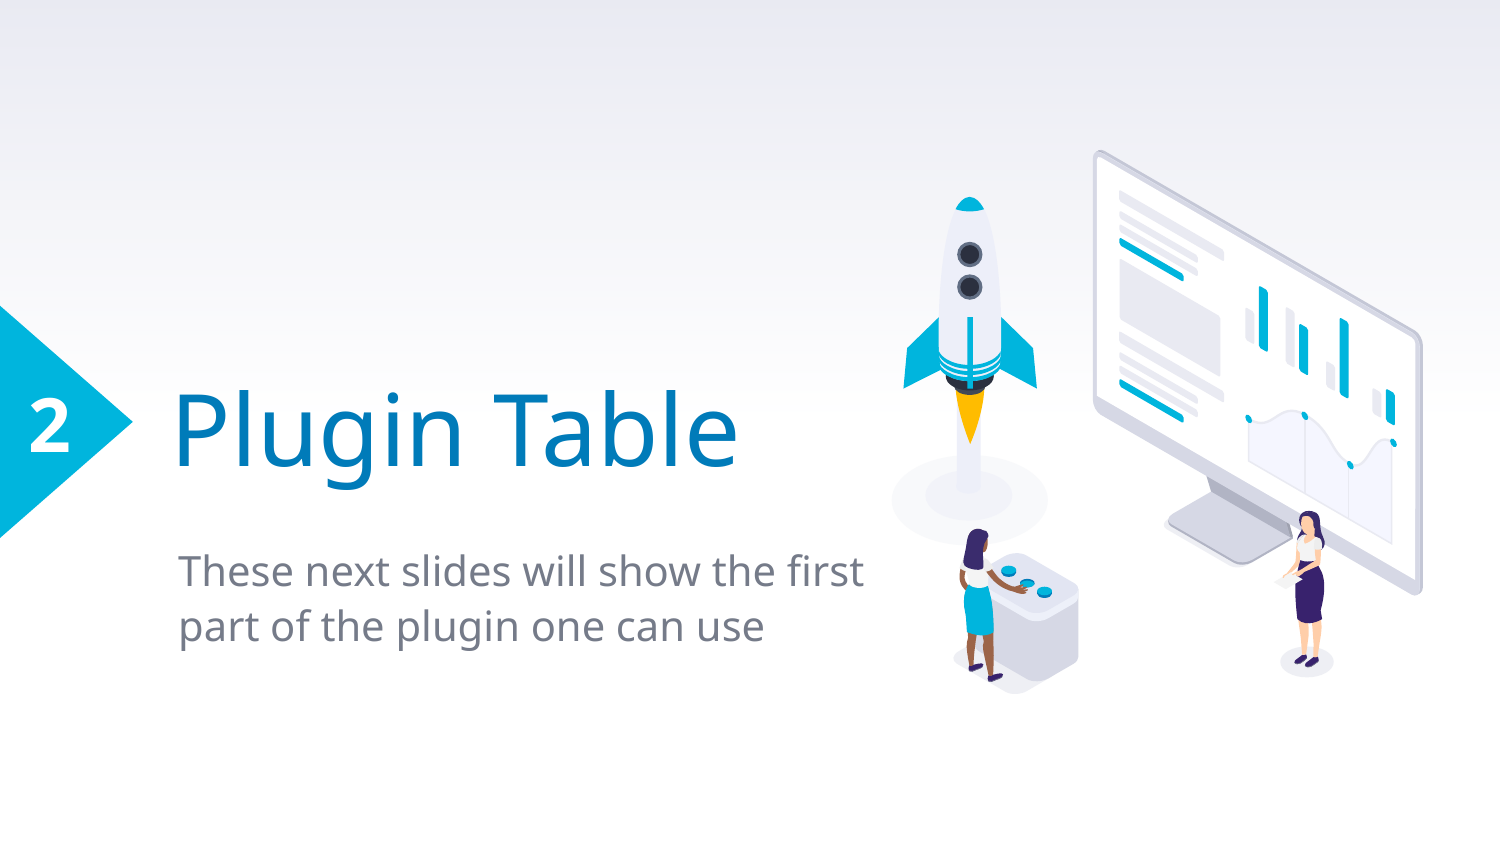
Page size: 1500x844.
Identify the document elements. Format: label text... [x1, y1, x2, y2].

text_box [891, 149, 1424, 695]
subtitle These next slides will show the first part of the plugin one can use [178, 539, 886, 603]
title Plugin Table [170, 295, 886, 486]
text_box 2 [0, 306, 100, 540]
